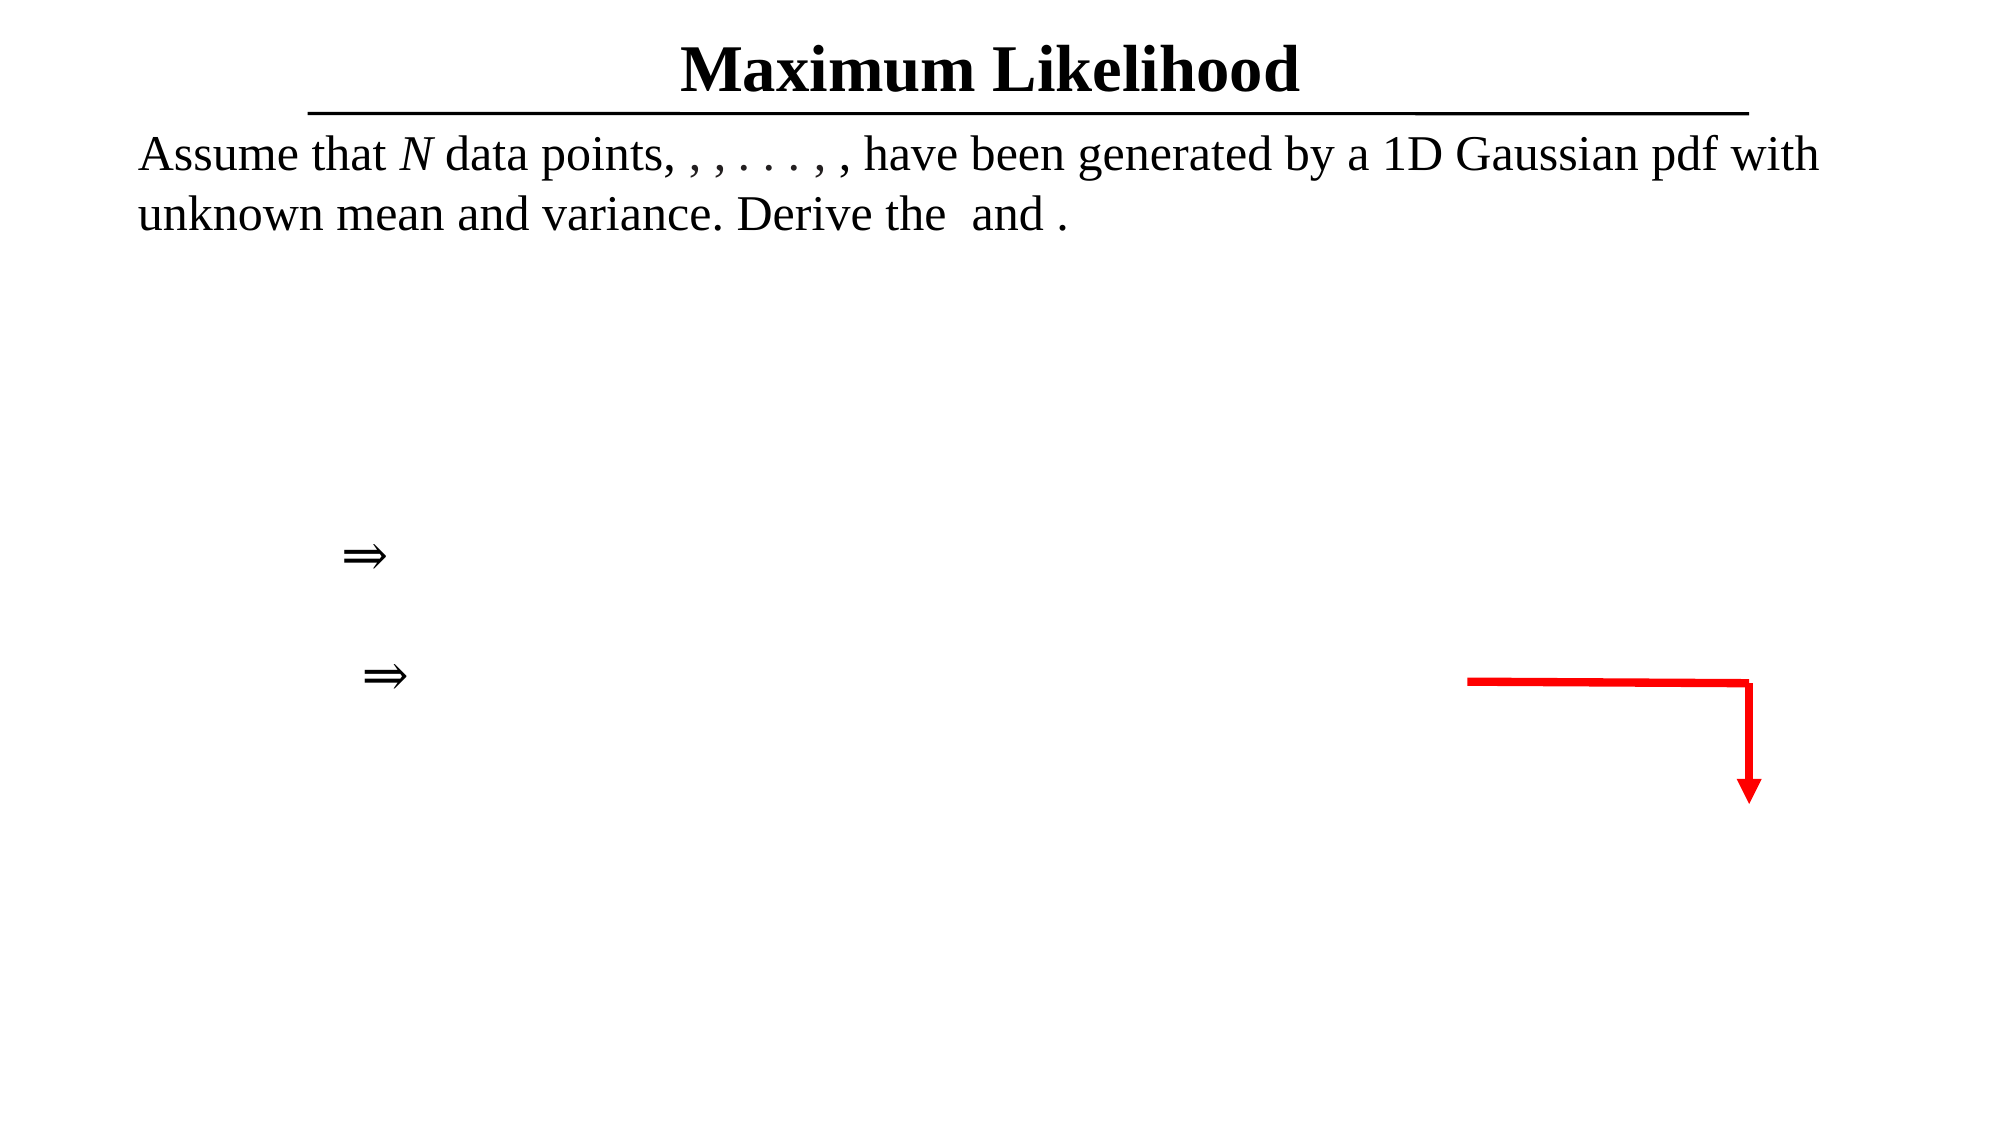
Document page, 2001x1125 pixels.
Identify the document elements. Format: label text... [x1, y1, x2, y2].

text_box Maximum Likelihood [665, 17, 1370, 113]
